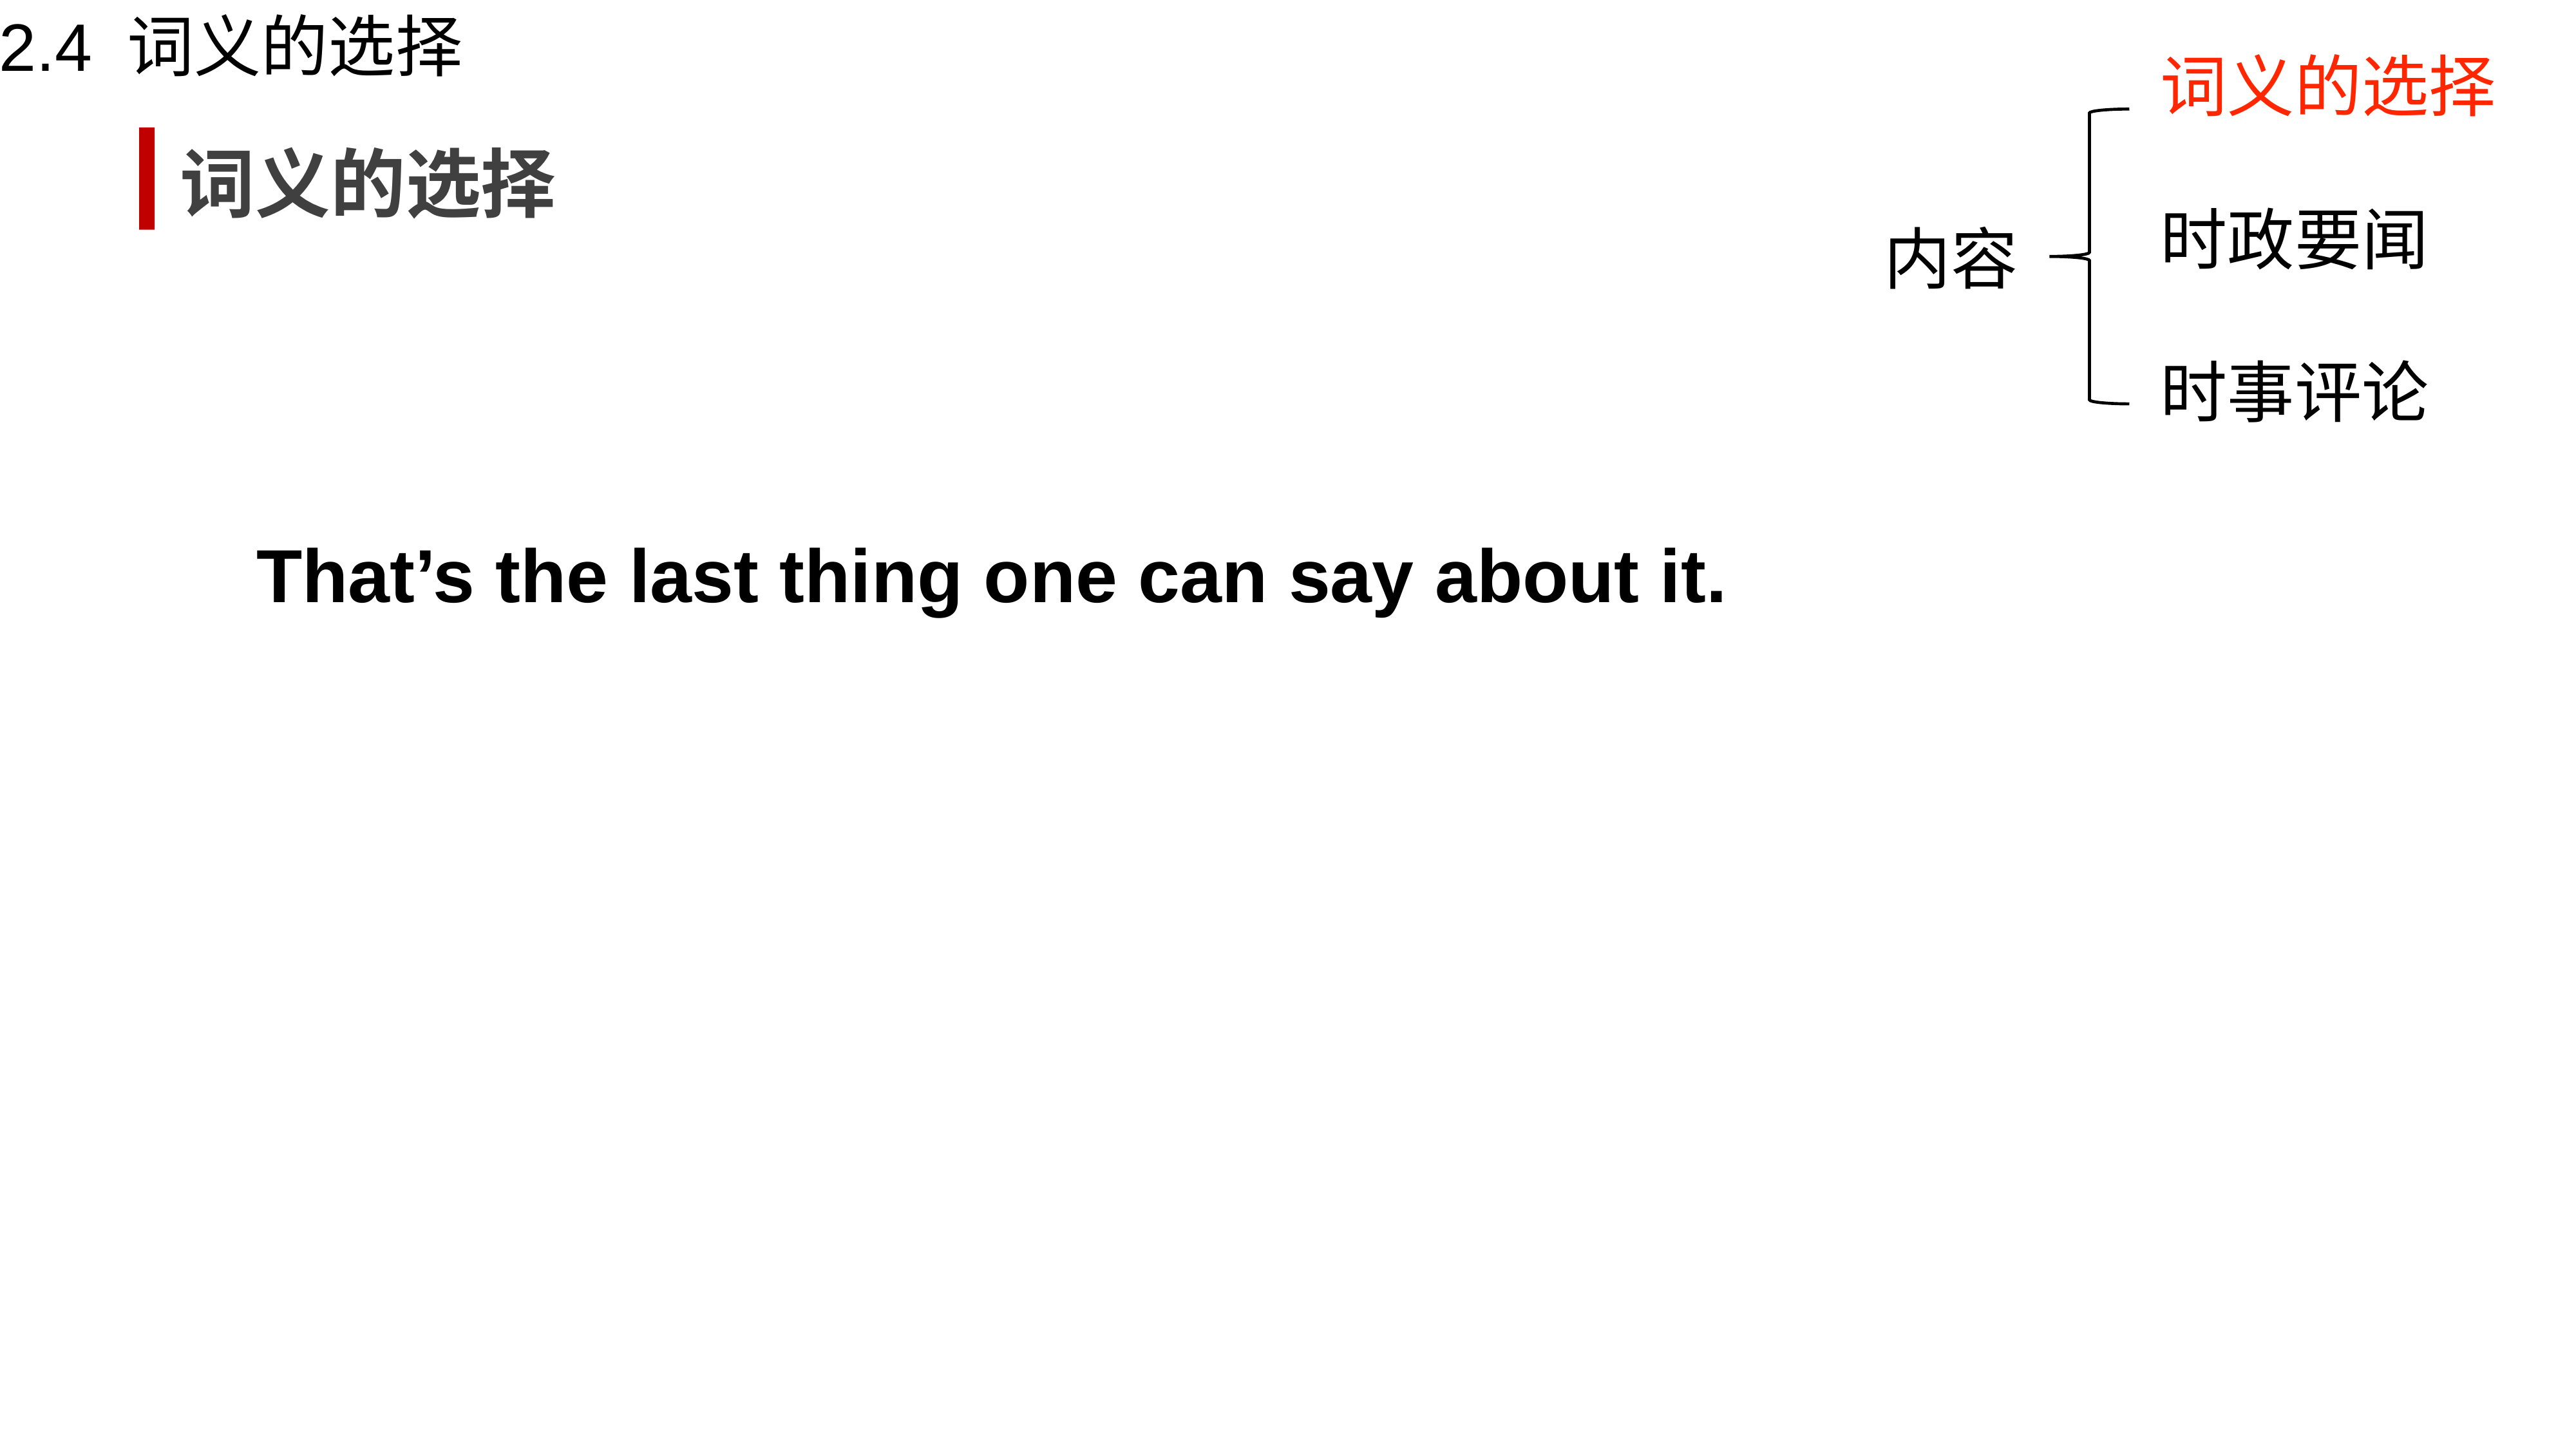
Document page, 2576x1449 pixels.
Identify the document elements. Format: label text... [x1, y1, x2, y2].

text_box 词义的选择 [2155, 39, 2502, 130]
text_box 内容 [1879, 211, 2024, 303]
text_box [2049, 109, 2130, 404]
text_box 时政要闻 [2155, 191, 2435, 283]
text_box [139, 127, 155, 230]
text_box 词义的选择 [171, 126, 1819, 236]
text_box That’s the last thing one can say about it. [251, 431, 2469, 623]
text_box 时事评论 [2155, 345, 2435, 436]
text_box 2.4 词义的选择 [0, 0, 468, 90]
